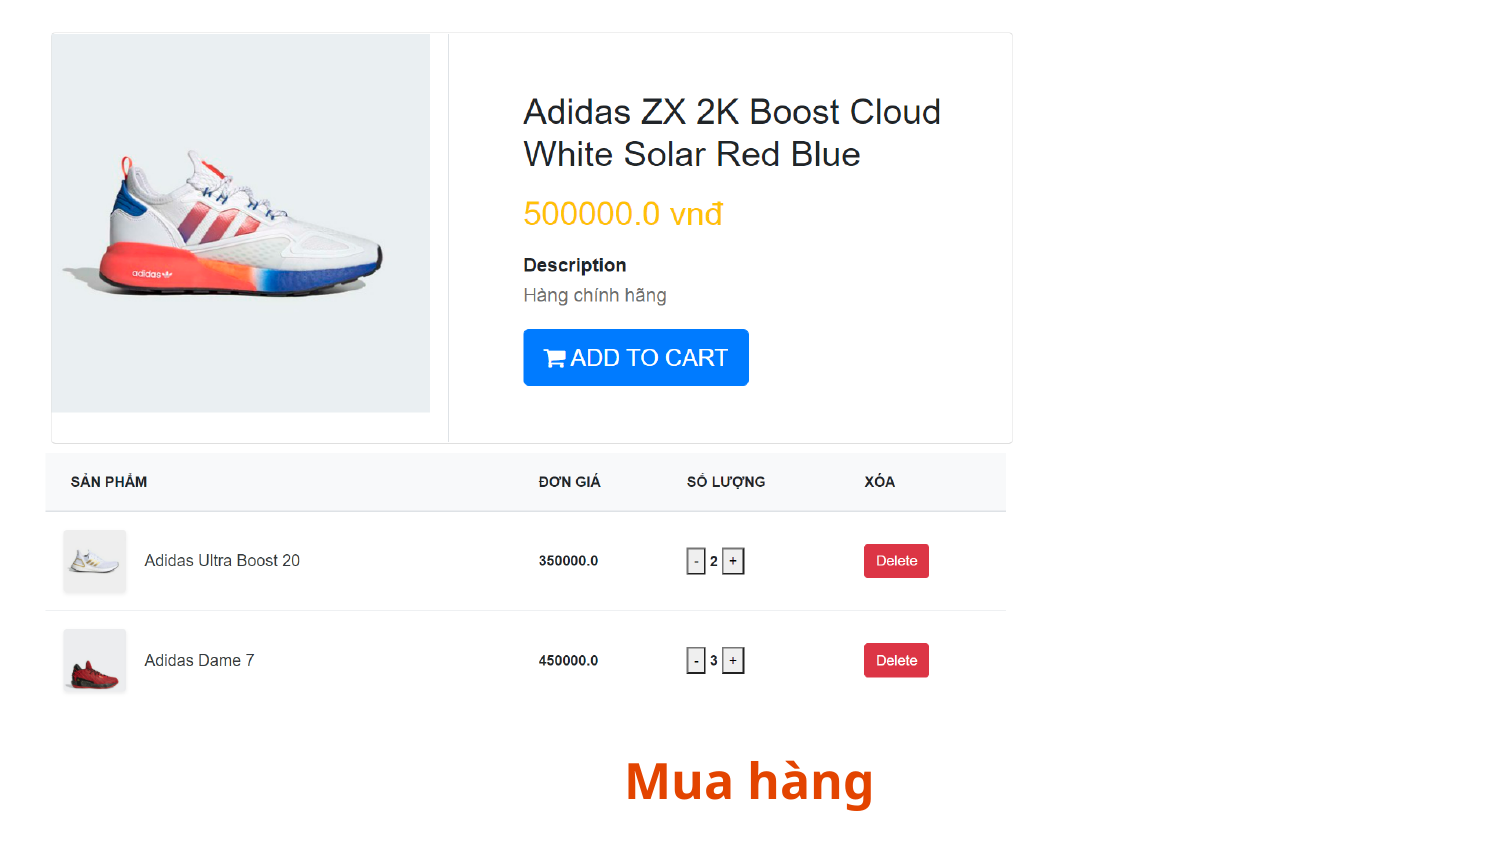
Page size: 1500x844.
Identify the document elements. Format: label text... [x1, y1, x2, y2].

picture [37, 21, 1013, 735]
title Mua hàng [0, 734, 1500, 829]
